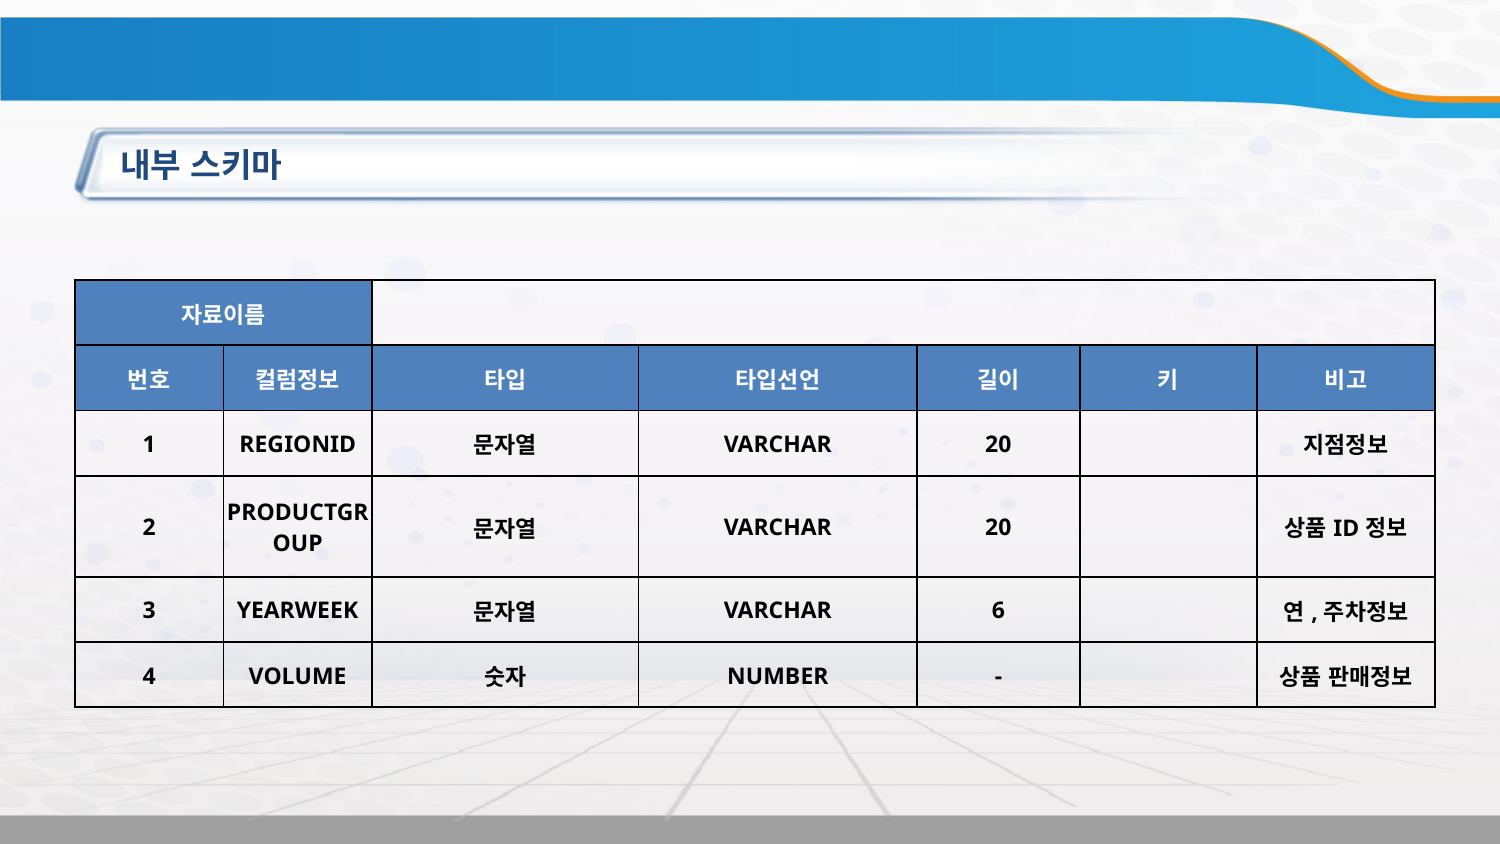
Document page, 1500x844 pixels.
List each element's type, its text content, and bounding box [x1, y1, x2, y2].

table_cell [1081, 477, 1256, 576]
table_cell 타입 [373, 346, 638, 410]
table_cell 문자열 [373, 411, 638, 475]
table_cell NUMBER [639, 643, 916, 706]
table_cell 지점정보 [1258, 411, 1434, 475]
table_cell 2 [76, 477, 223, 576]
table_cell VARCHAR [639, 411, 916, 475]
table_cell 4 [76, 643, 223, 706]
picture [0, 0, 1500, 844]
table_cell REGIONID [224, 411, 371, 475]
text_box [74, 126, 1289, 208]
table_cell 길이 [918, 346, 1079, 410]
table_cell 숫자 [373, 643, 638, 706]
table_cell YEARWEEK [224, 578, 371, 641]
table_cell VARCHAR [639, 477, 916, 576]
table_cell [1081, 578, 1256, 641]
table_header [373, 281, 1434, 344]
table_cell 문자열 [373, 477, 638, 576]
table_cell 상품ID정보 [1258, 477, 1434, 576]
text_box 4. 데이터베이스 시스템의 구성 [29, 0, 1175, 103]
table_cell 번호 [76, 346, 223, 410]
table_cell VARCHAR [639, 578, 916, 641]
table_cell - [918, 643, 1079, 706]
table_cell 1 [76, 411, 223, 475]
table_cell 6 [918, 578, 1079, 641]
table_cell [1081, 411, 1256, 475]
table_cell 컬럼정보 [224, 346, 371, 410]
table_cell 비고 [1258, 346, 1434, 410]
table_cell 문자열 [373, 578, 638, 641]
table_cell 타입선언 [639, 346, 916, 410]
table_cell 키 [1081, 346, 1256, 410]
table_cell 20 [918, 411, 1079, 475]
table_cell PRODUCTGROUP [224, 477, 371, 576]
table_cell VOLUME [224, 643, 371, 706]
table_cell 연,주차정보 [1258, 578, 1434, 641]
table_header 자료이름 [76, 281, 371, 344]
table_cell 상품 판매정보 [1258, 643, 1434, 706]
table_cell 3 [76, 578, 223, 641]
table_cell 20 [918, 477, 1079, 576]
table_cell [1081, 643, 1256, 706]
